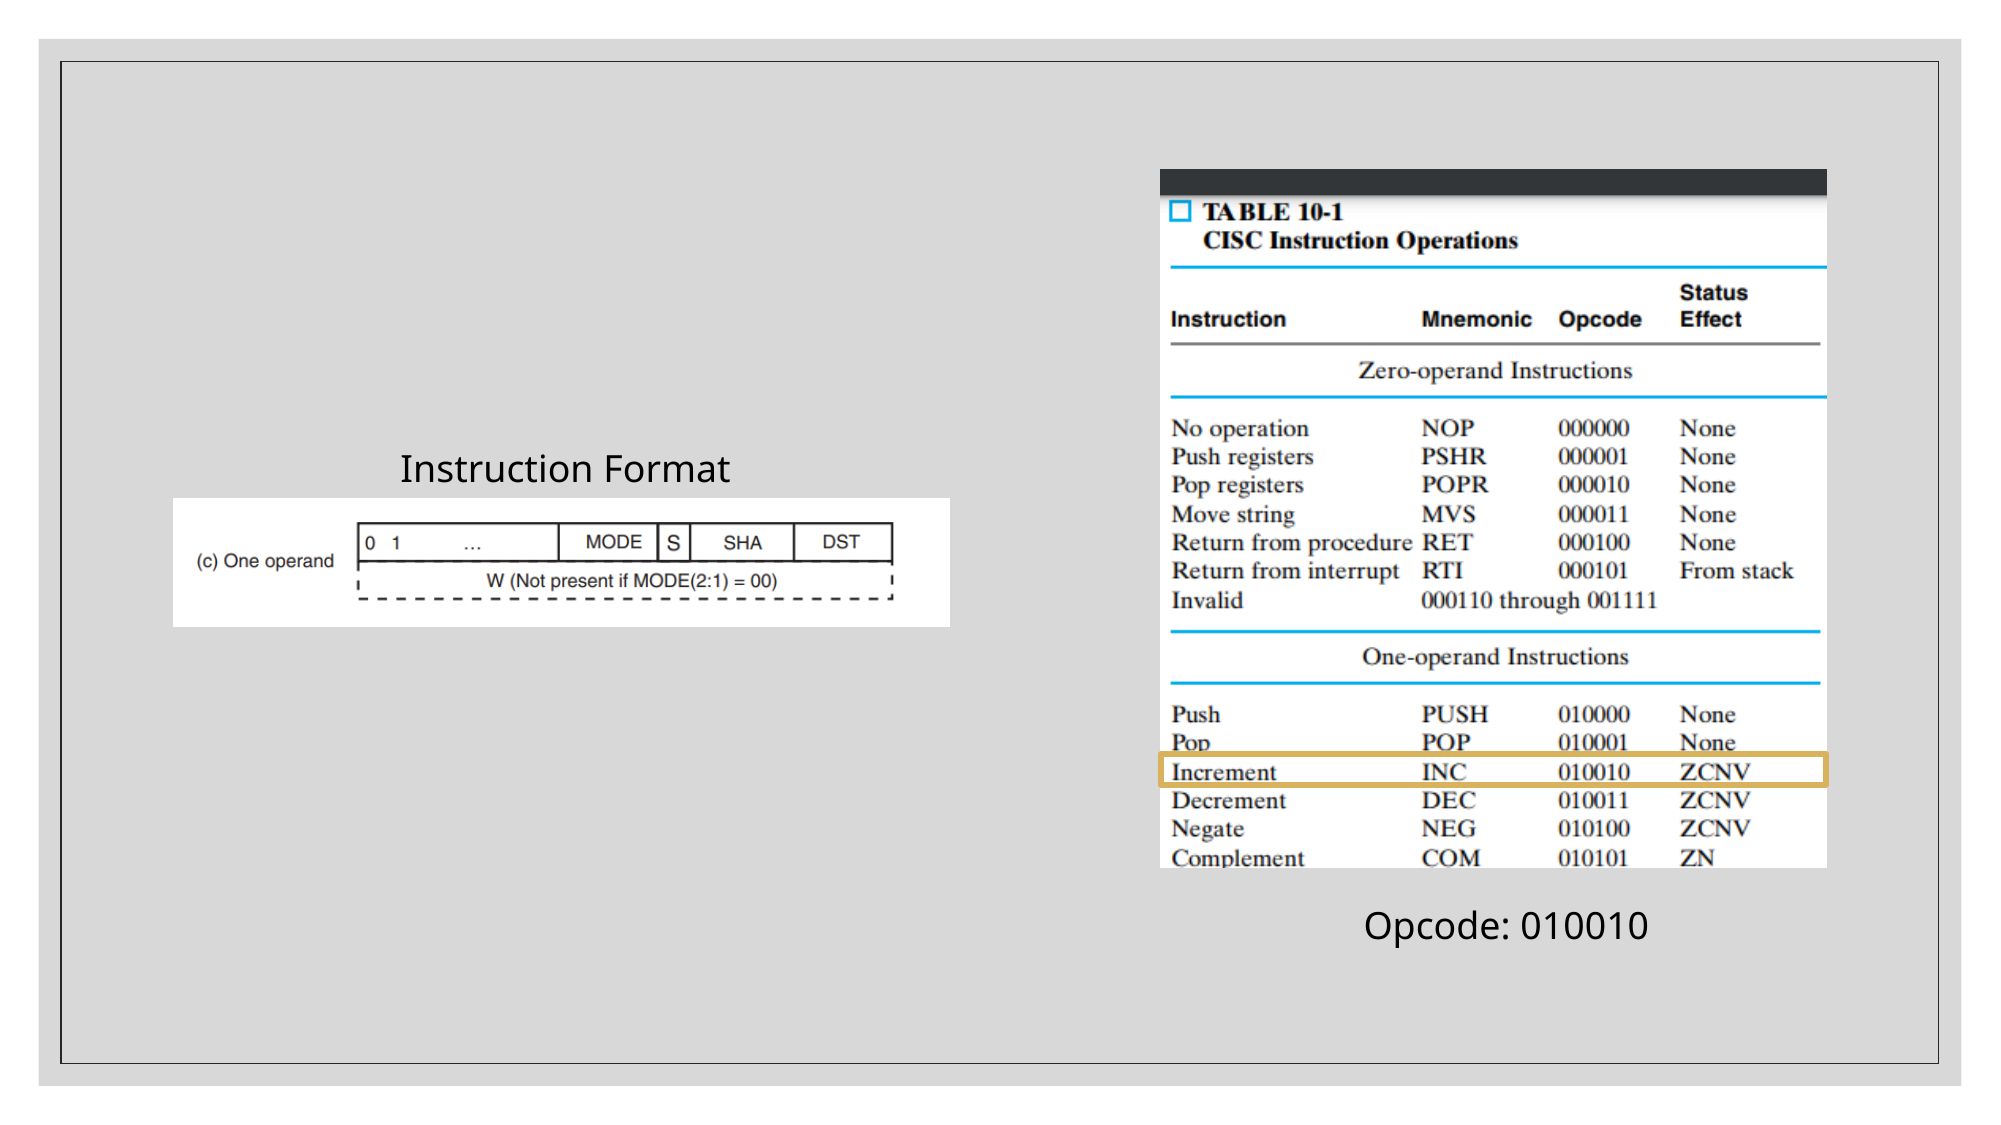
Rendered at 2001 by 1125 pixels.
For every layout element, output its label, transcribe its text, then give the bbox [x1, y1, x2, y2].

text_box Instruction Format [385, 437, 764, 494]
picture [173, 497, 950, 627]
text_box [1160, 169, 1827, 956]
